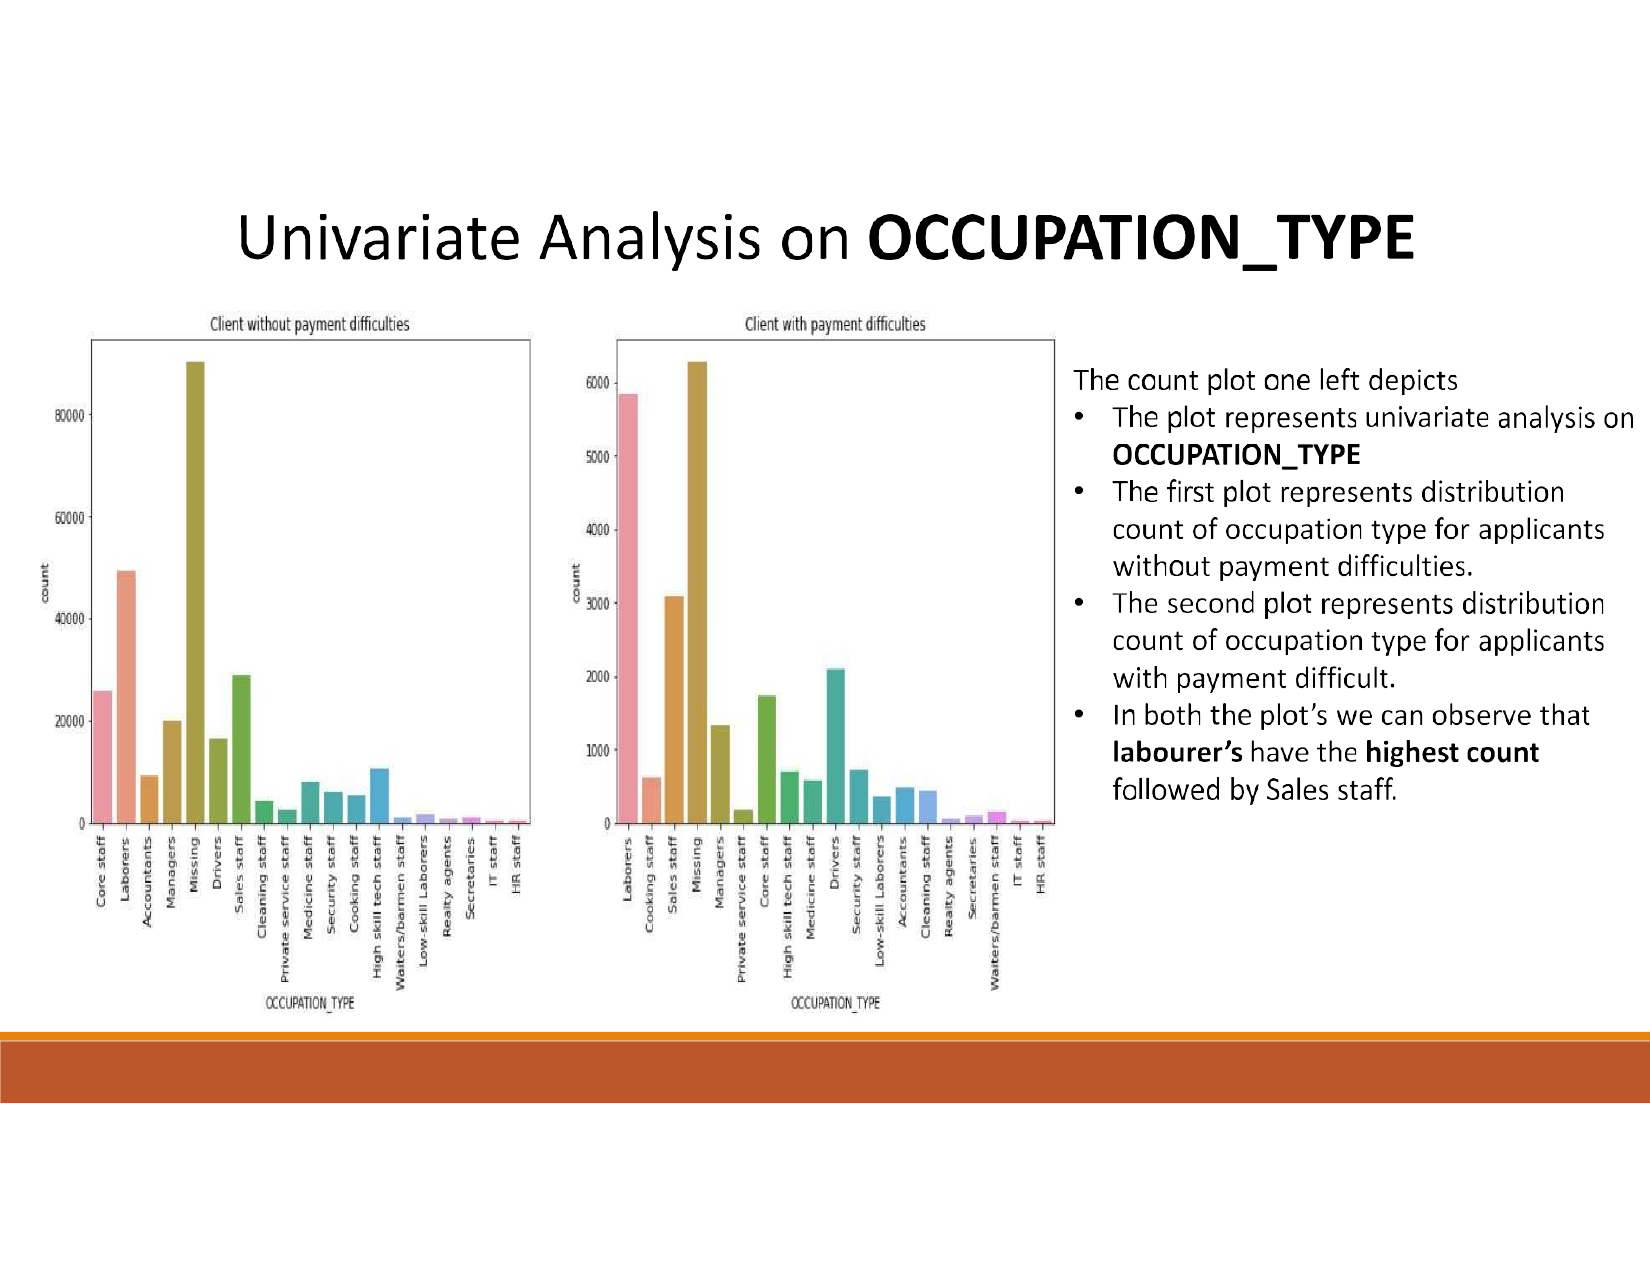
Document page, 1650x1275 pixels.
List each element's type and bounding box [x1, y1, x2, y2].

text_box [1231, 777, 1259, 805]
text_box [284, 214, 519, 260]
text_box [1210, 703, 1252, 726]
text_box [1201, 214, 1238, 259]
text_box [869, 214, 1146, 260]
text_box [1351, 214, 1381, 259]
text_box [820, 226, 847, 259]
text_box [1112, 479, 1158, 502]
text_box [1264, 374, 1310, 390]
text_box [1264, 591, 1312, 619]
text_box [1387, 214, 1414, 259]
text_box [1112, 628, 1605, 694]
text_box [1073, 368, 1119, 390]
text_box [1224, 479, 1271, 507]
text_box [1075, 597, 1083, 606]
text_box [1114, 740, 1357, 763]
text_box [1113, 517, 1362, 544]
text_box [1366, 406, 1489, 427]
text_box [1220, 554, 1472, 582]
text_box [1153, 214, 1195, 260]
text_box [1226, 408, 1357, 433]
text_box [1075, 709, 1083, 718]
text_box [1112, 554, 1211, 576]
text_box [1277, 214, 1346, 259]
text_box [1367, 740, 1539, 768]
text_box [1208, 368, 1256, 396]
text_box [1371, 517, 1604, 544]
text_box [1281, 483, 1412, 507]
text_box [1322, 591, 1604, 619]
text_box [1261, 703, 1590, 730]
text_box [1112, 405, 1158, 428]
text_box [1145, 703, 1201, 726]
text_box [1112, 777, 1220, 800]
text_box [782, 226, 813, 260]
text_box [1266, 777, 1396, 800]
text_box [1114, 704, 1135, 725]
text_box [1128, 371, 1199, 390]
text_box [1498, 405, 1633, 433]
text_box [1075, 486, 1083, 494]
text_box [1113, 443, 1360, 470]
text_box [1242, 264, 1278, 271]
text_box [1075, 411, 1083, 420]
text_box [40, 311, 1062, 1020]
text_box [1422, 480, 1563, 502]
text_box [539, 211, 760, 271]
text_box [1112, 591, 1254, 613]
text_box [241, 215, 274, 260]
text_box [1166, 479, 1214, 502]
text_box [1320, 368, 1457, 395]
text_box [1168, 405, 1216, 433]
